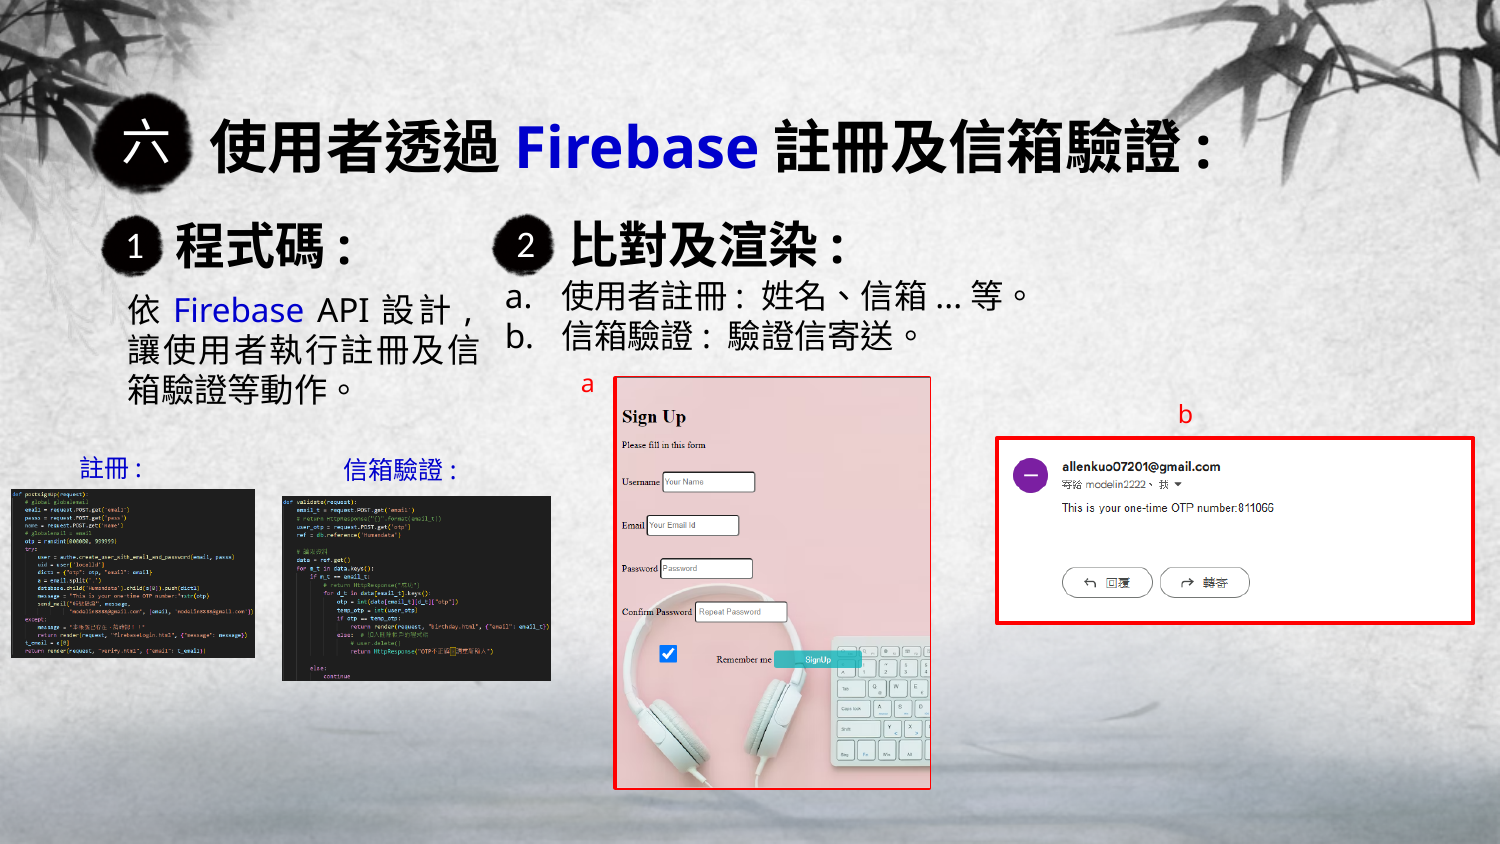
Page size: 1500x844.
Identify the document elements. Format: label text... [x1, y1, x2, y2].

text_box 註冊: [64, 445, 157, 487]
text_box 依Firebase API設計,讓使用者執行註冊及信箱驗證等動作。 [113, 281, 496, 417]
text_box 信箱驗證: [329, 447, 472, 492]
text_box [995, 436, 1475, 443]
text_box b [1163, 391, 1209, 436]
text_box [489, 206, 858, 284]
text_box 使用者註冊: 姓名、信箱...等。 信箱驗證: 驗證信寄送。 [496, 268, 1052, 363]
text_box a [566, 360, 610, 406]
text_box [98, 206, 363, 284]
picture [0, 0, 1500, 844]
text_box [88, 90, 1439, 208]
